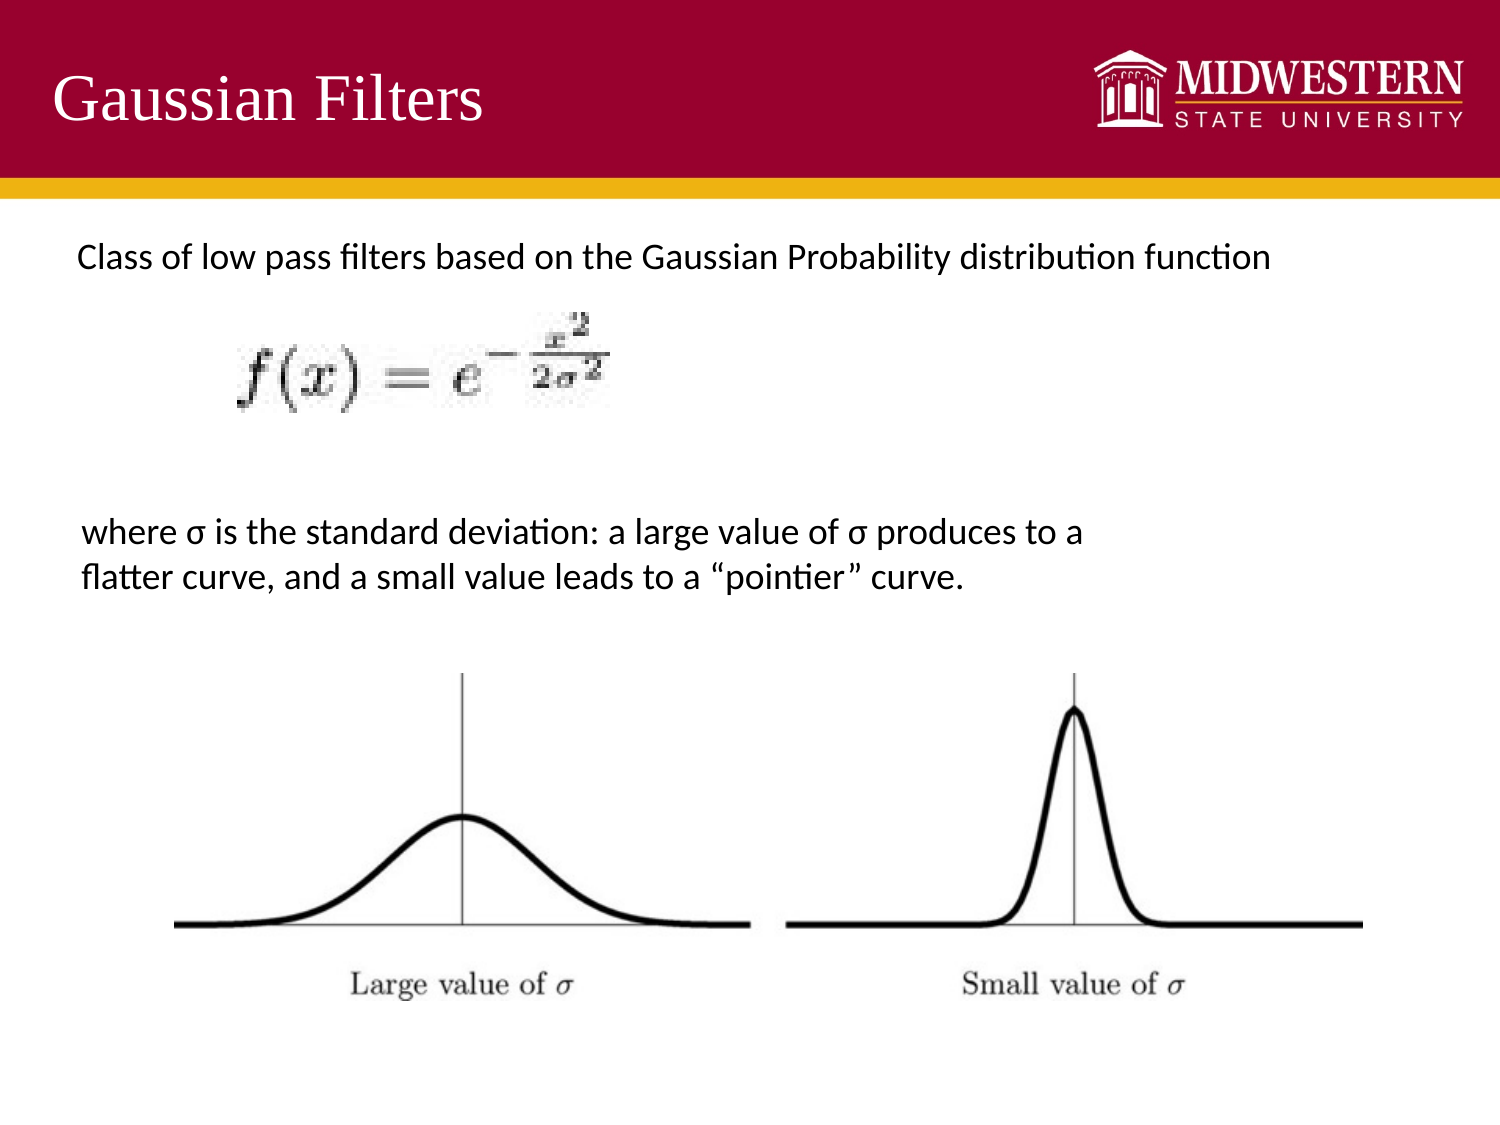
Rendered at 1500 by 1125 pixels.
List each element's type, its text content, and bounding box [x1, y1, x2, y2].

text_box where σ is the standard deviation: a large value of σ produces to a flatter curve, and a small value leads to a “pointier” curve. [66, 499, 1117, 605]
text_box Class of low pass filters based on the Gaussian Probability distribution function [62, 224, 1425, 285]
title Gaussian Filters [37, 24, 975, 163]
picture [0, 0, 1500, 1125]
